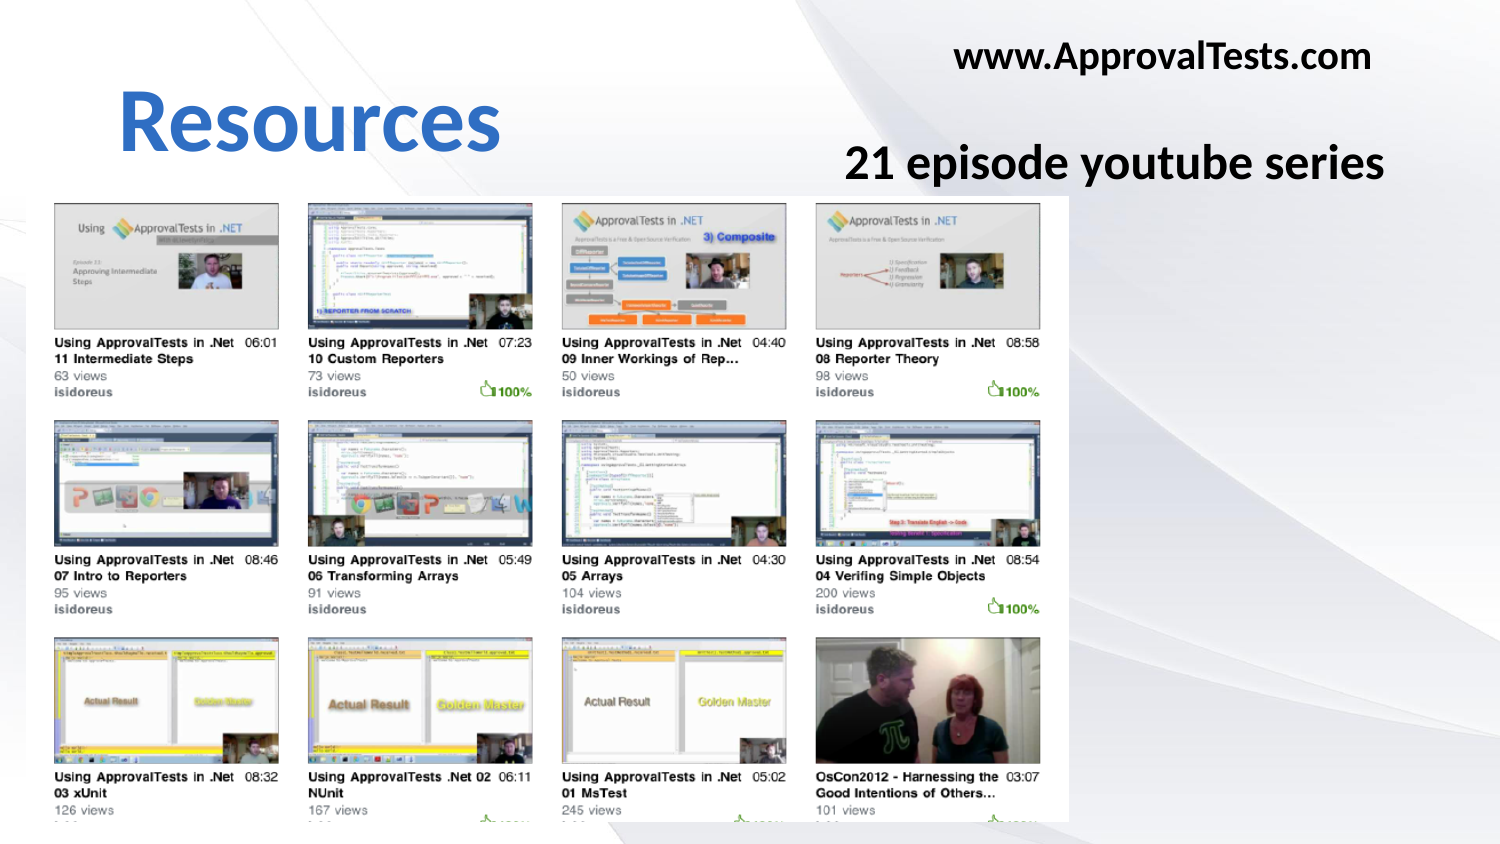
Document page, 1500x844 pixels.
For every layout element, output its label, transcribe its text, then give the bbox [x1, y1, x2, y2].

text_box www.ApprovalTests.com [863, 21, 1388, 121]
text_box 21 episode youtube series [863, 121, 1400, 410]
title Resources [103, 46, 229, 183]
picture [0, 0, 1500, 844]
